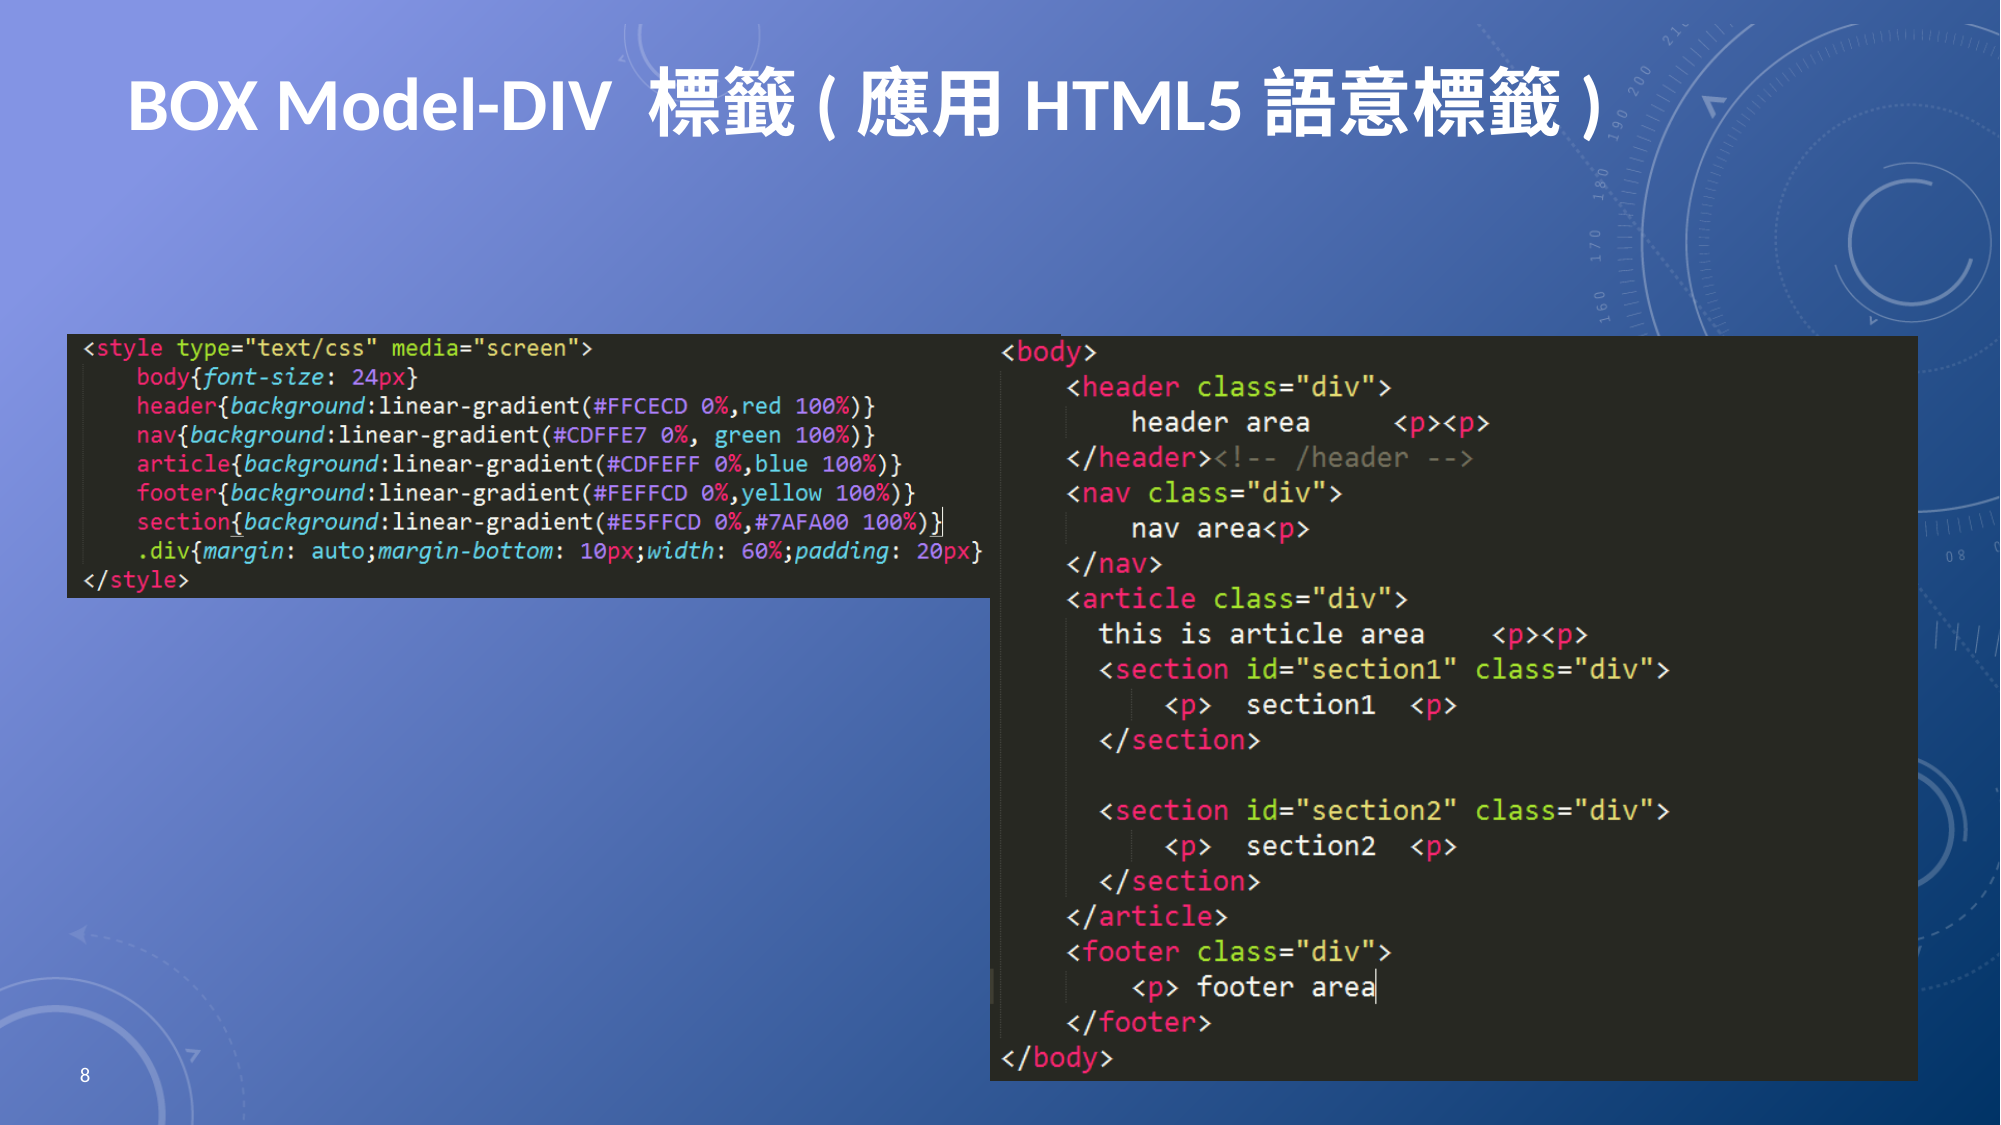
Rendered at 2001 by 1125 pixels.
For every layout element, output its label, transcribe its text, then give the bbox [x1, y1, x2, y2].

slide_number 8 [14, 1043, 106, 1106]
title BOX Model-DIV 標籤(應用HTML5語意標籤) [112, 24, 1775, 177]
picture [0, 24, 2000, 1125]
